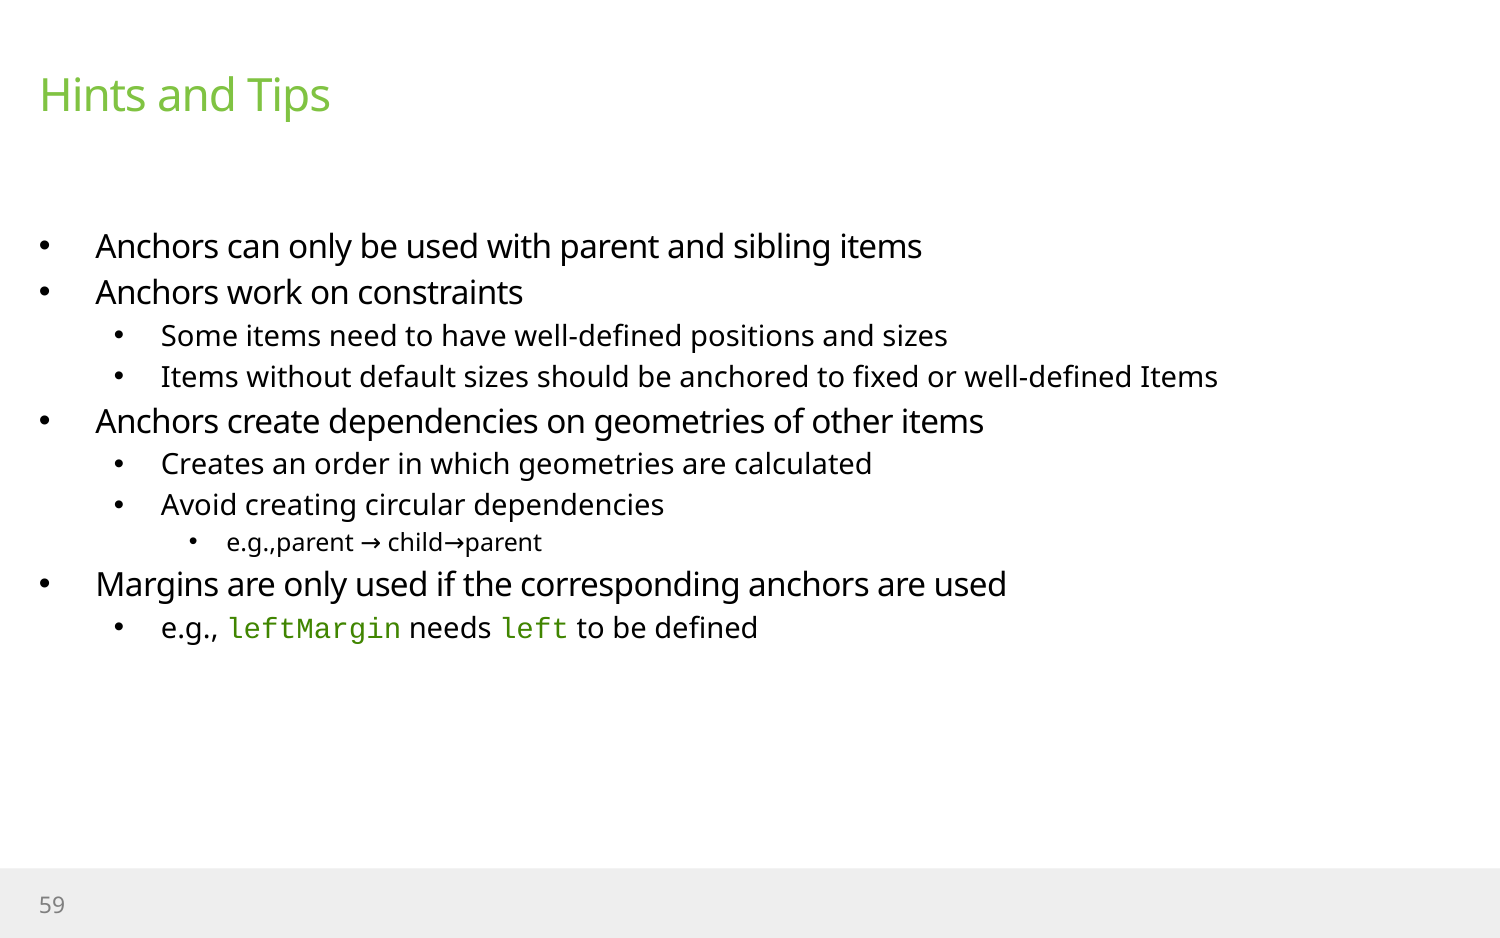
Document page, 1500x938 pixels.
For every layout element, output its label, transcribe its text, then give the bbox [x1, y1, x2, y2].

list Anchors can only be used with parent and sibling items Anchors work on constraints Some items need to have well-defined positions and sizes Items without default sizes should be anchored to fixed or well-defined Items Anchors create dependencies on geometries of other items Creates an order in which geometries are calculated Avoid creating circular dependencies e.g.,parent → child→parent Margins are only used if the corresponding anchors are used e.g., leftMargin needs left to be defined [39, 224, 1437, 846]
title Hints and Tips [39, 66, 1052, 196]
slide_number 59 [39, 892, 410, 921]
